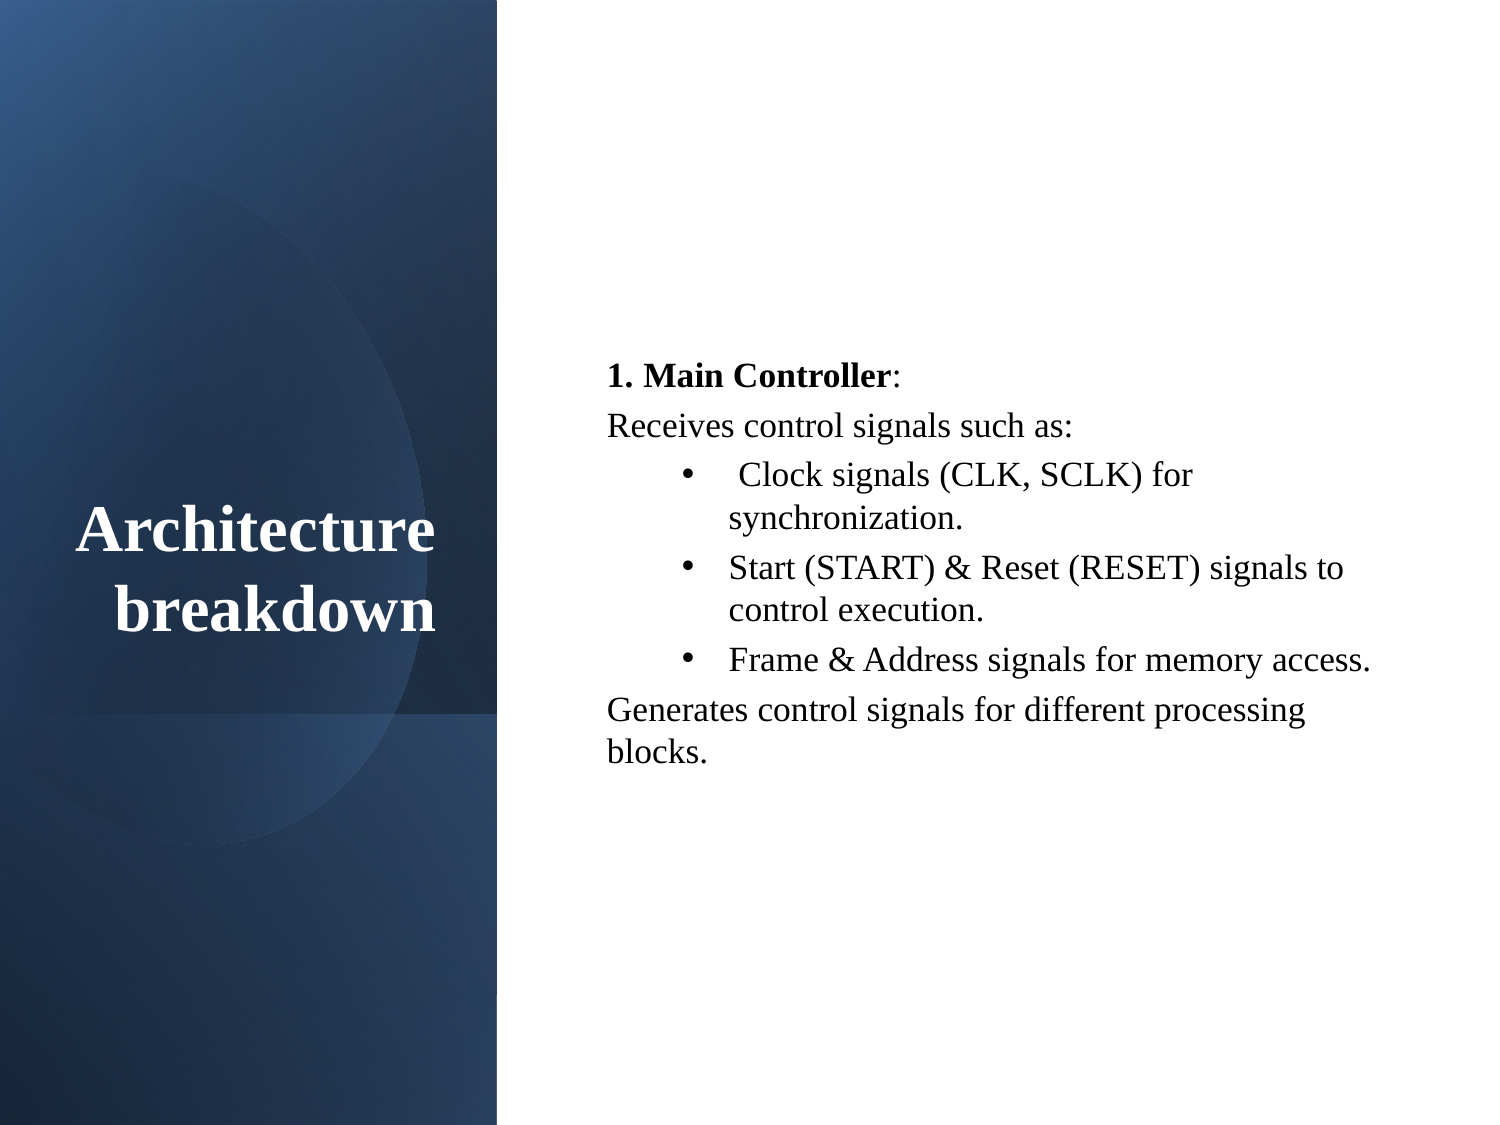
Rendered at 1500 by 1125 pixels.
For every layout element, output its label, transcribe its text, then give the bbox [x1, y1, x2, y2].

text_box [499, 0, 1500, 1125]
title Architecture breakdown [57, 96, 452, 652]
list 1. Main Controller: Receives control signals such as: Clock signals (CLK, SCLK) for synchronization. Start (START) & Reset (RESET) signals to control execution. Frame & Address signals for memory access. Generates control signals for different processing blocks. [591, 106, 1399, 1017]
text_box [0, 0, 499, 1125]
